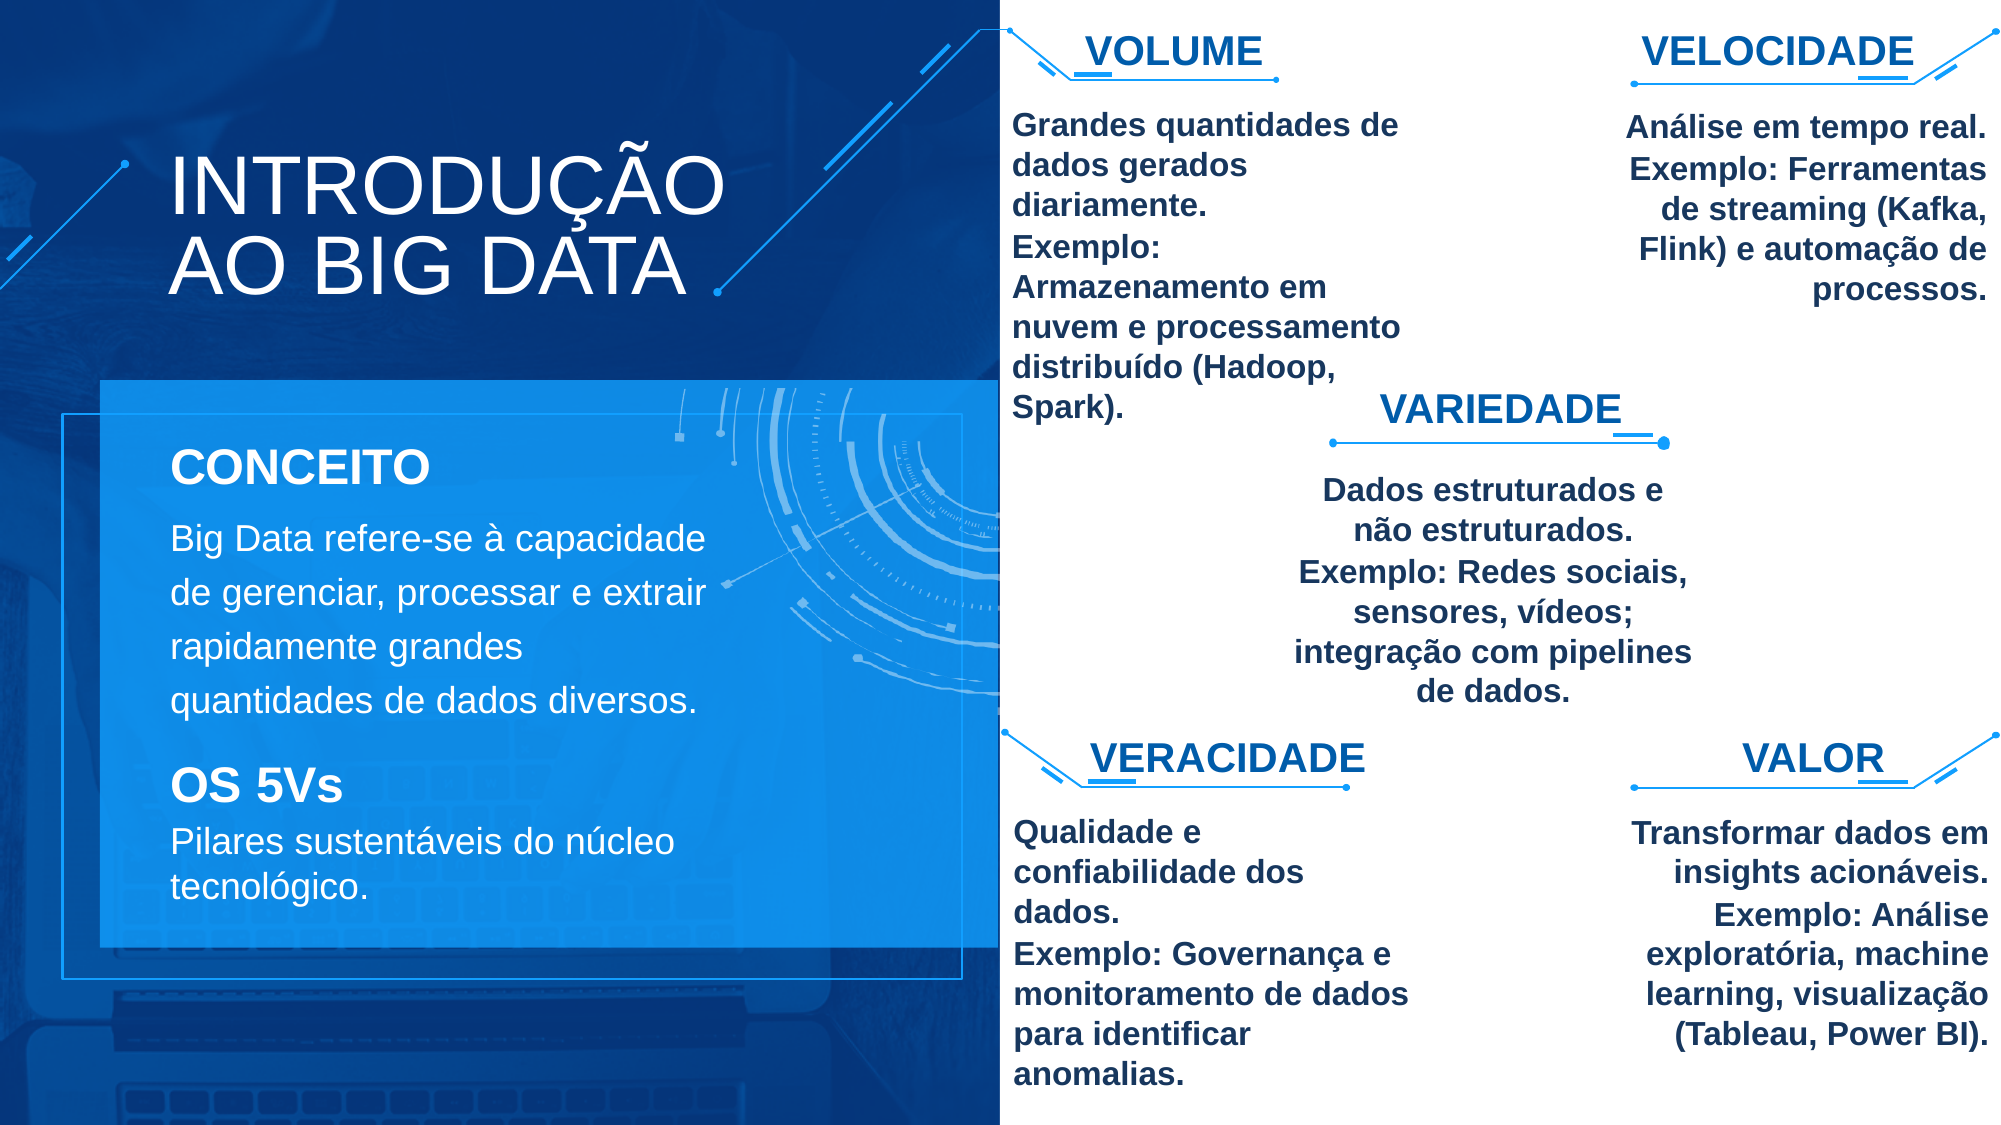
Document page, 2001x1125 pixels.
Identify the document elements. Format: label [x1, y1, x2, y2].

text_box [1630, 731, 2000, 792]
text_box [1006, 27, 1280, 84]
text_box [1630, 27, 2000, 88]
text_box [1000, 728, 1351, 792]
text_box [0, 0, 2000, 1125]
text_box [0, 29, 1012, 297]
text_box [1328, 432, 1670, 450]
text_box [674, 388, 1021, 716]
